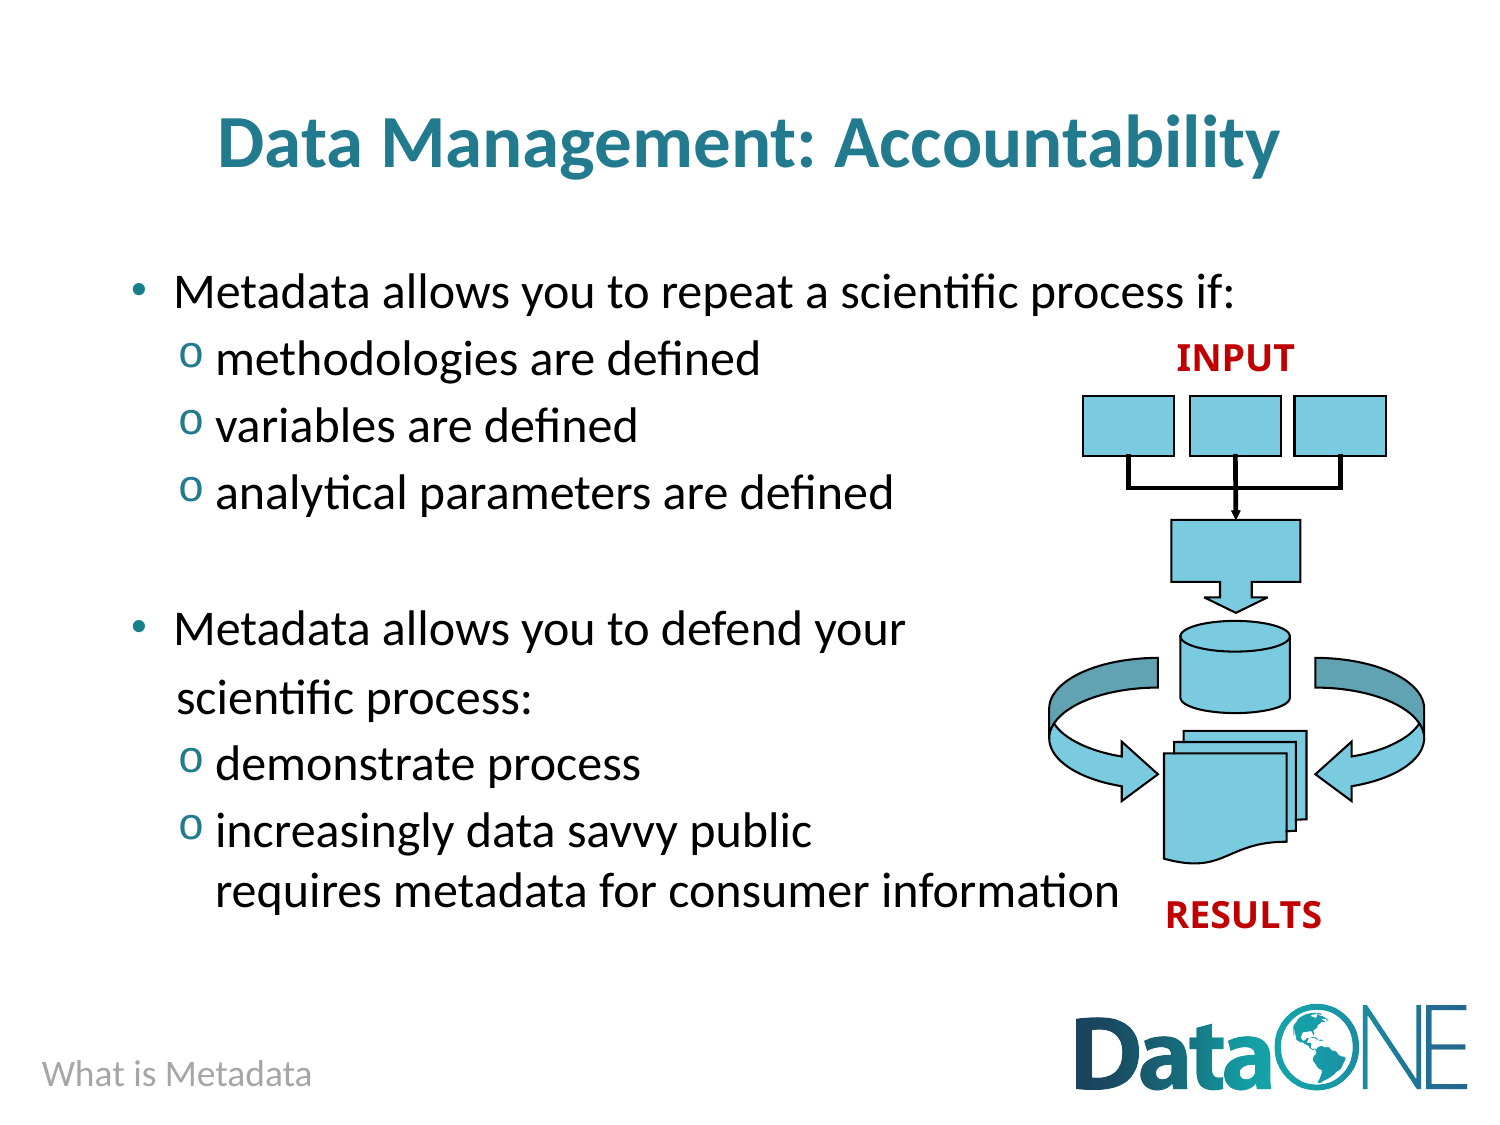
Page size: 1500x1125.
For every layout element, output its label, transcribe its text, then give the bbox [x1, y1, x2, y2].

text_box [1048, 395, 1425, 864]
text_box RESULTS [1149, 883, 1337, 943]
list Metadata allows you to repeat a scientific process if: methodologies are defined variables are defined analytical parameters are defined Metadata allows you to defend your scientific process: demonstrate process increasingly data savvy public requires metadata for consumer information [98, 251, 1410, 1029]
picture [1074, 1000, 1471, 1095]
title Data Management: Accountability [0, 80, 1500, 196]
text_box INPUT [1067, 326, 1405, 386]
